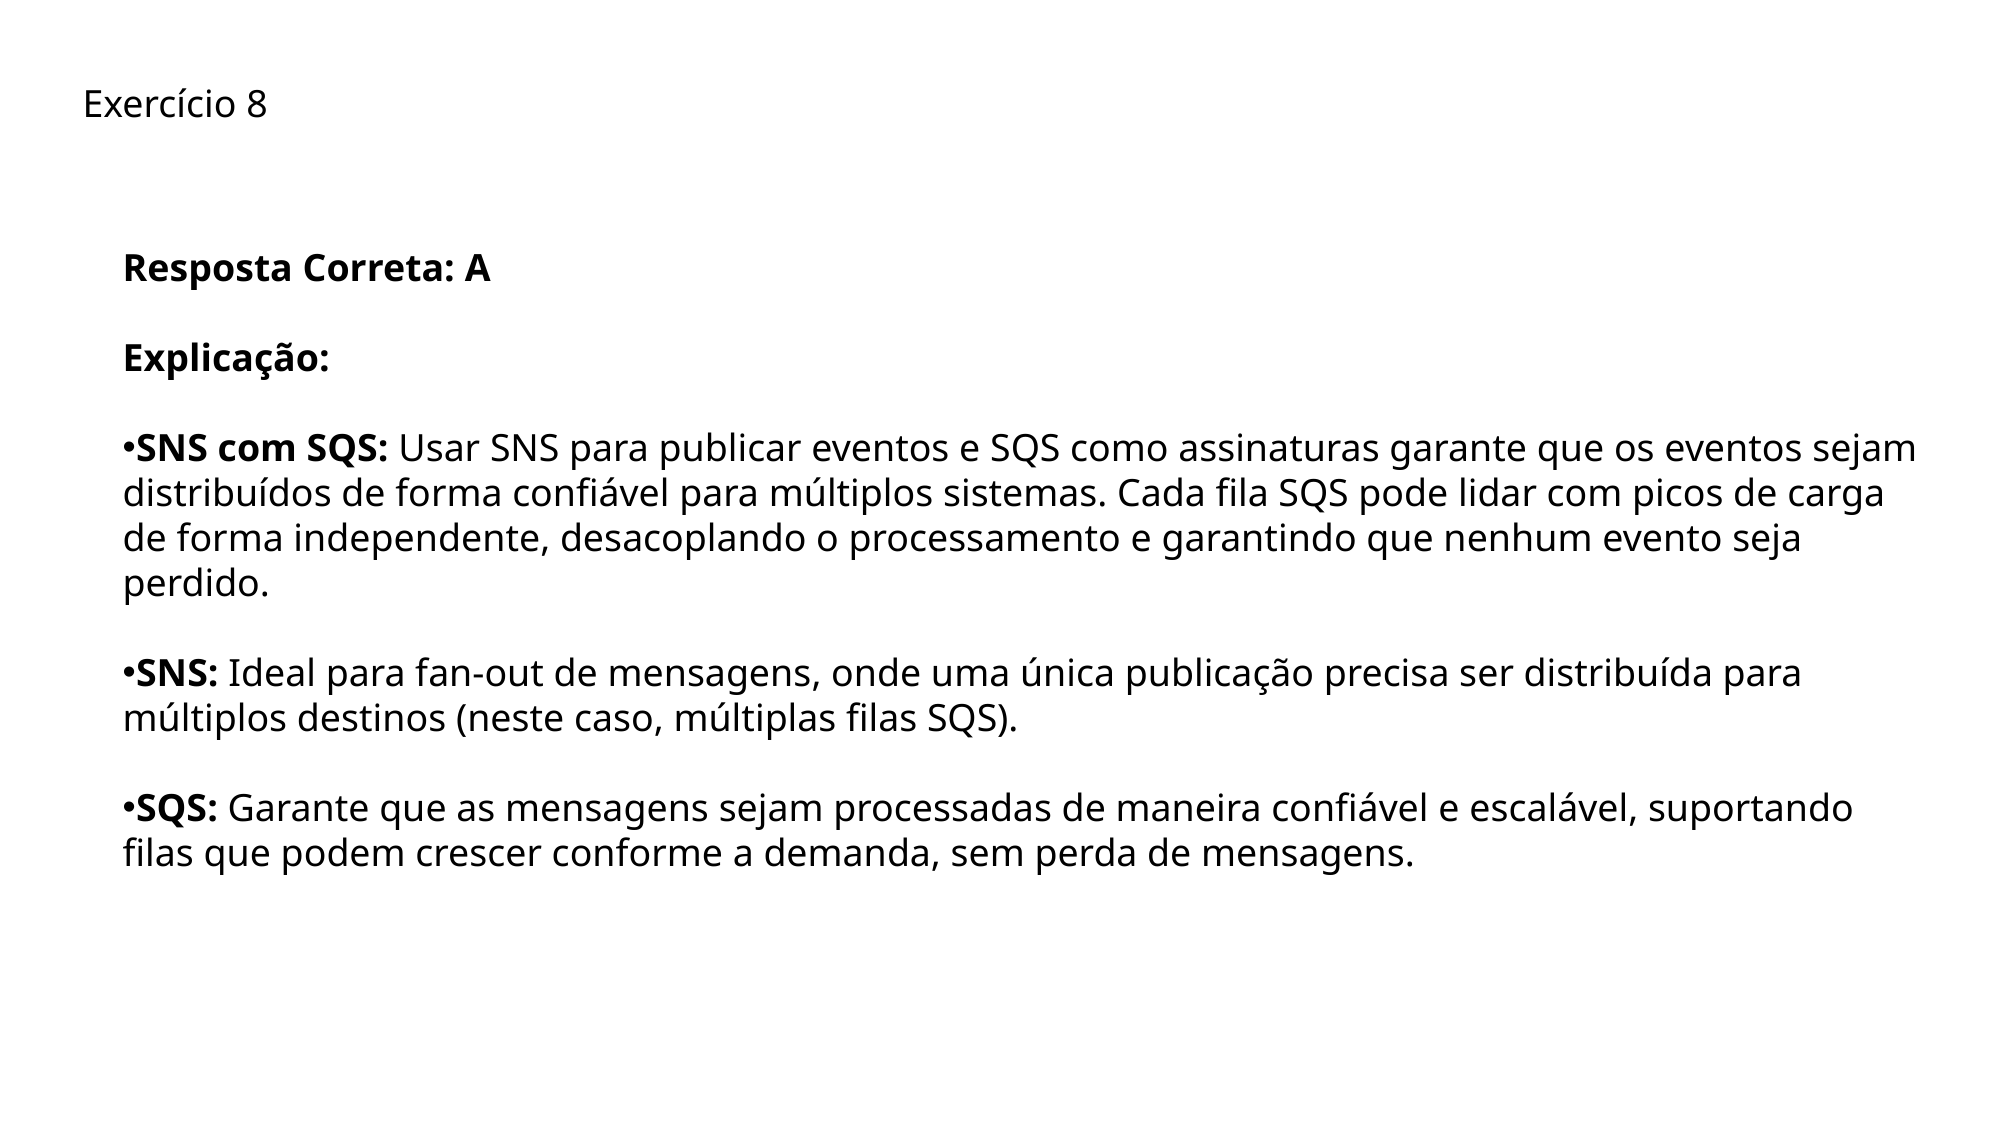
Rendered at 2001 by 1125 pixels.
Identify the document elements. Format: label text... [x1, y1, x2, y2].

text_box Resposta Correta: A Explicação: SNS com SQS: Usar SNS para publicar eventos e SQS como assinaturas garante que os eventos sejam distribuídos de forma confiável para múltiplos sistemas. Cada fila SQS pode lidar com picos de carga de forma independente, desacoplando o processamento e garantindo que nenhum evento seja perdido. SNS: Ideal para fan-out de mensagens, onde uma única publicação precisa ser distribuída para múltiplos destinos (neste caso, múltiplas filas SQS). SQS: Garante que as mensagens sejam processadas de maneira confiável e escalável, suportando filas que podem crescer conforme a demanda, sem perda de mensagens. [108, 236, 1935, 882]
text_box Exercício 8 [68, 72, 283, 132]
